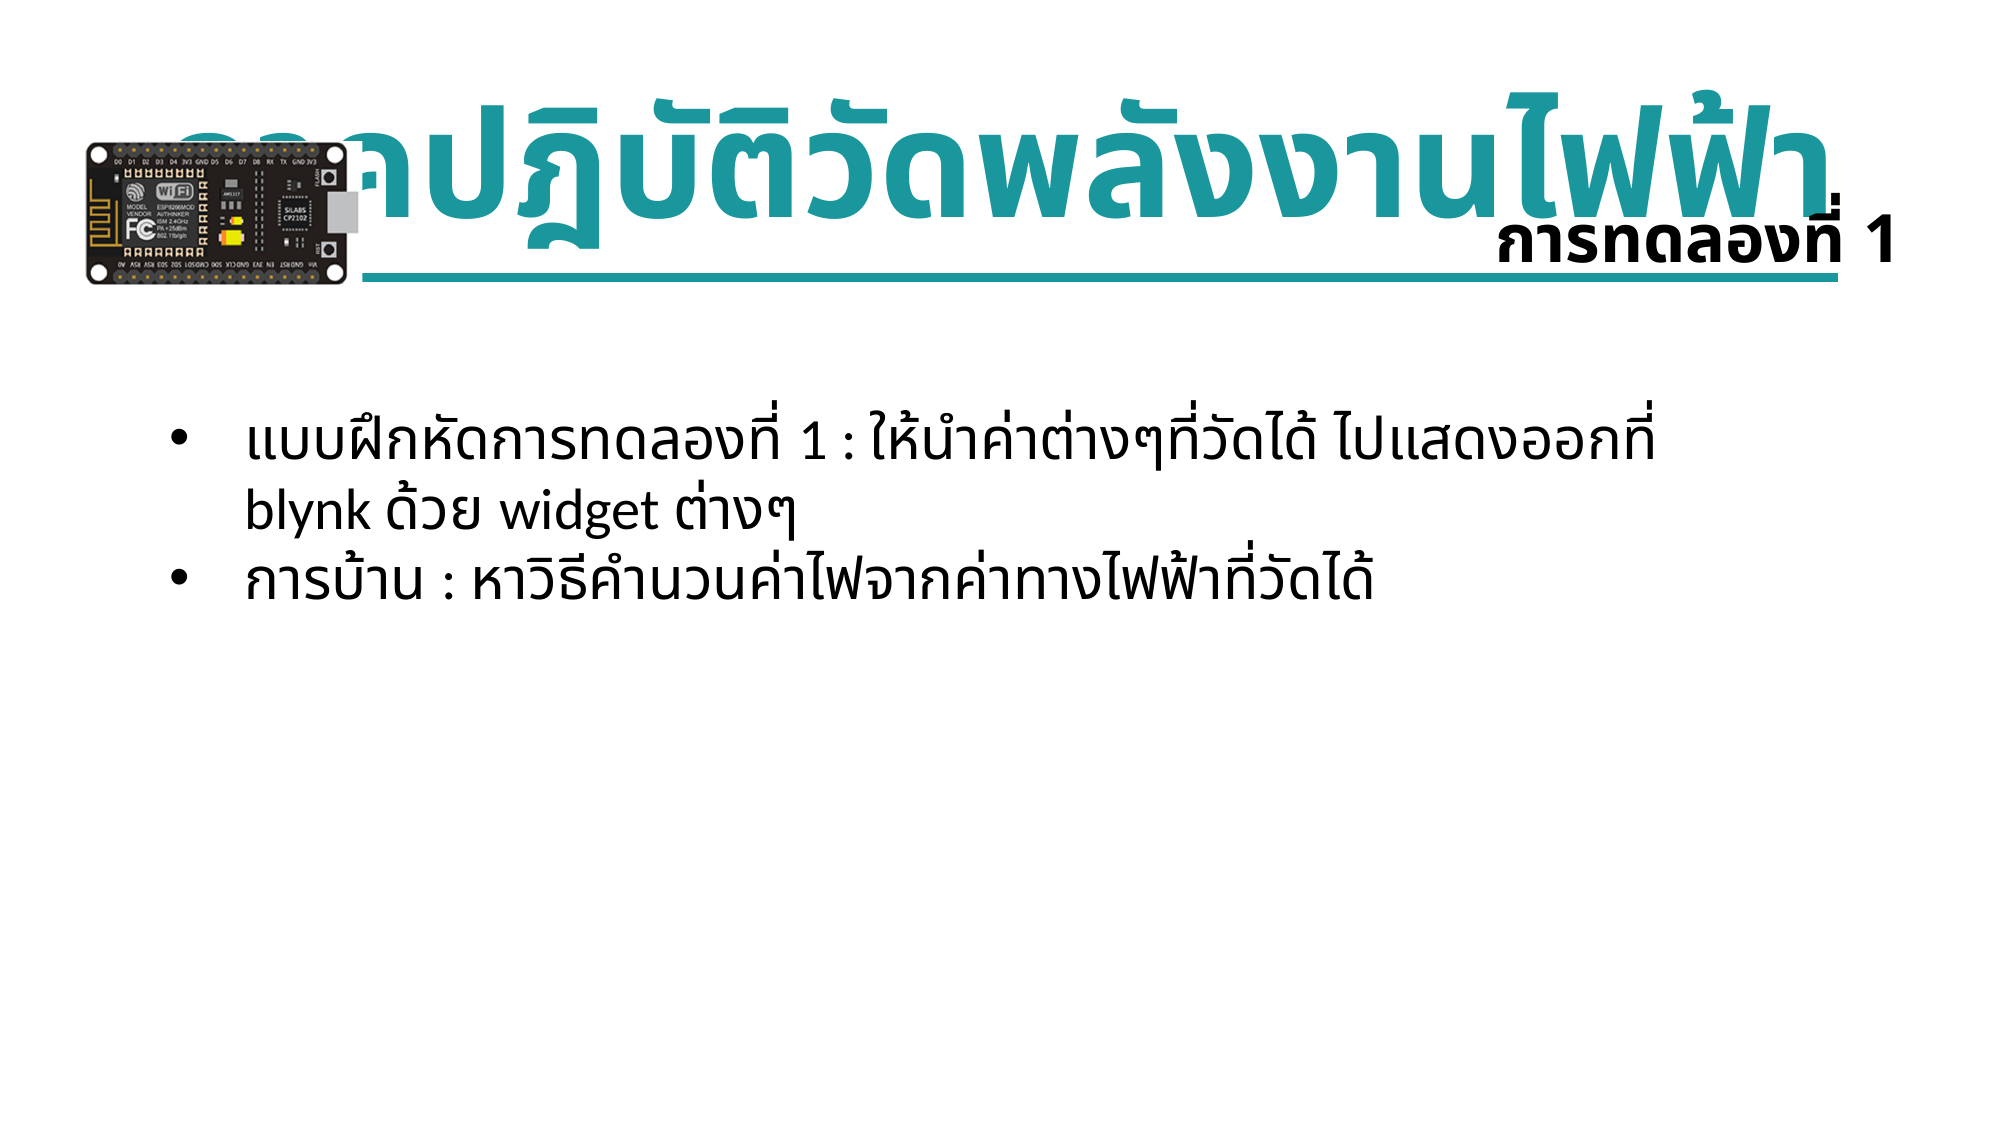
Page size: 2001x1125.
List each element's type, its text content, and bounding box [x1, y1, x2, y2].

text_box แบบฝึกหัดการทดลองที่ 1 : ให้นำค่าต่างๆที่วัดได้ ไปแสดงออกที่ blynk ด้วย widget ต่างๆ การบ้าน : หาวิธีคำนวนค่าไฟจากค่าทางไฟฟ้าที่วัดได้ [154, 393, 1688, 619]
text_box การทดลองที่ 1 [1480, 188, 1917, 283]
title ภาคปฎิบัติวัดพลังงานไฟฟ้า [137, 59, 1863, 273]
picture [82, 72, 363, 354]
